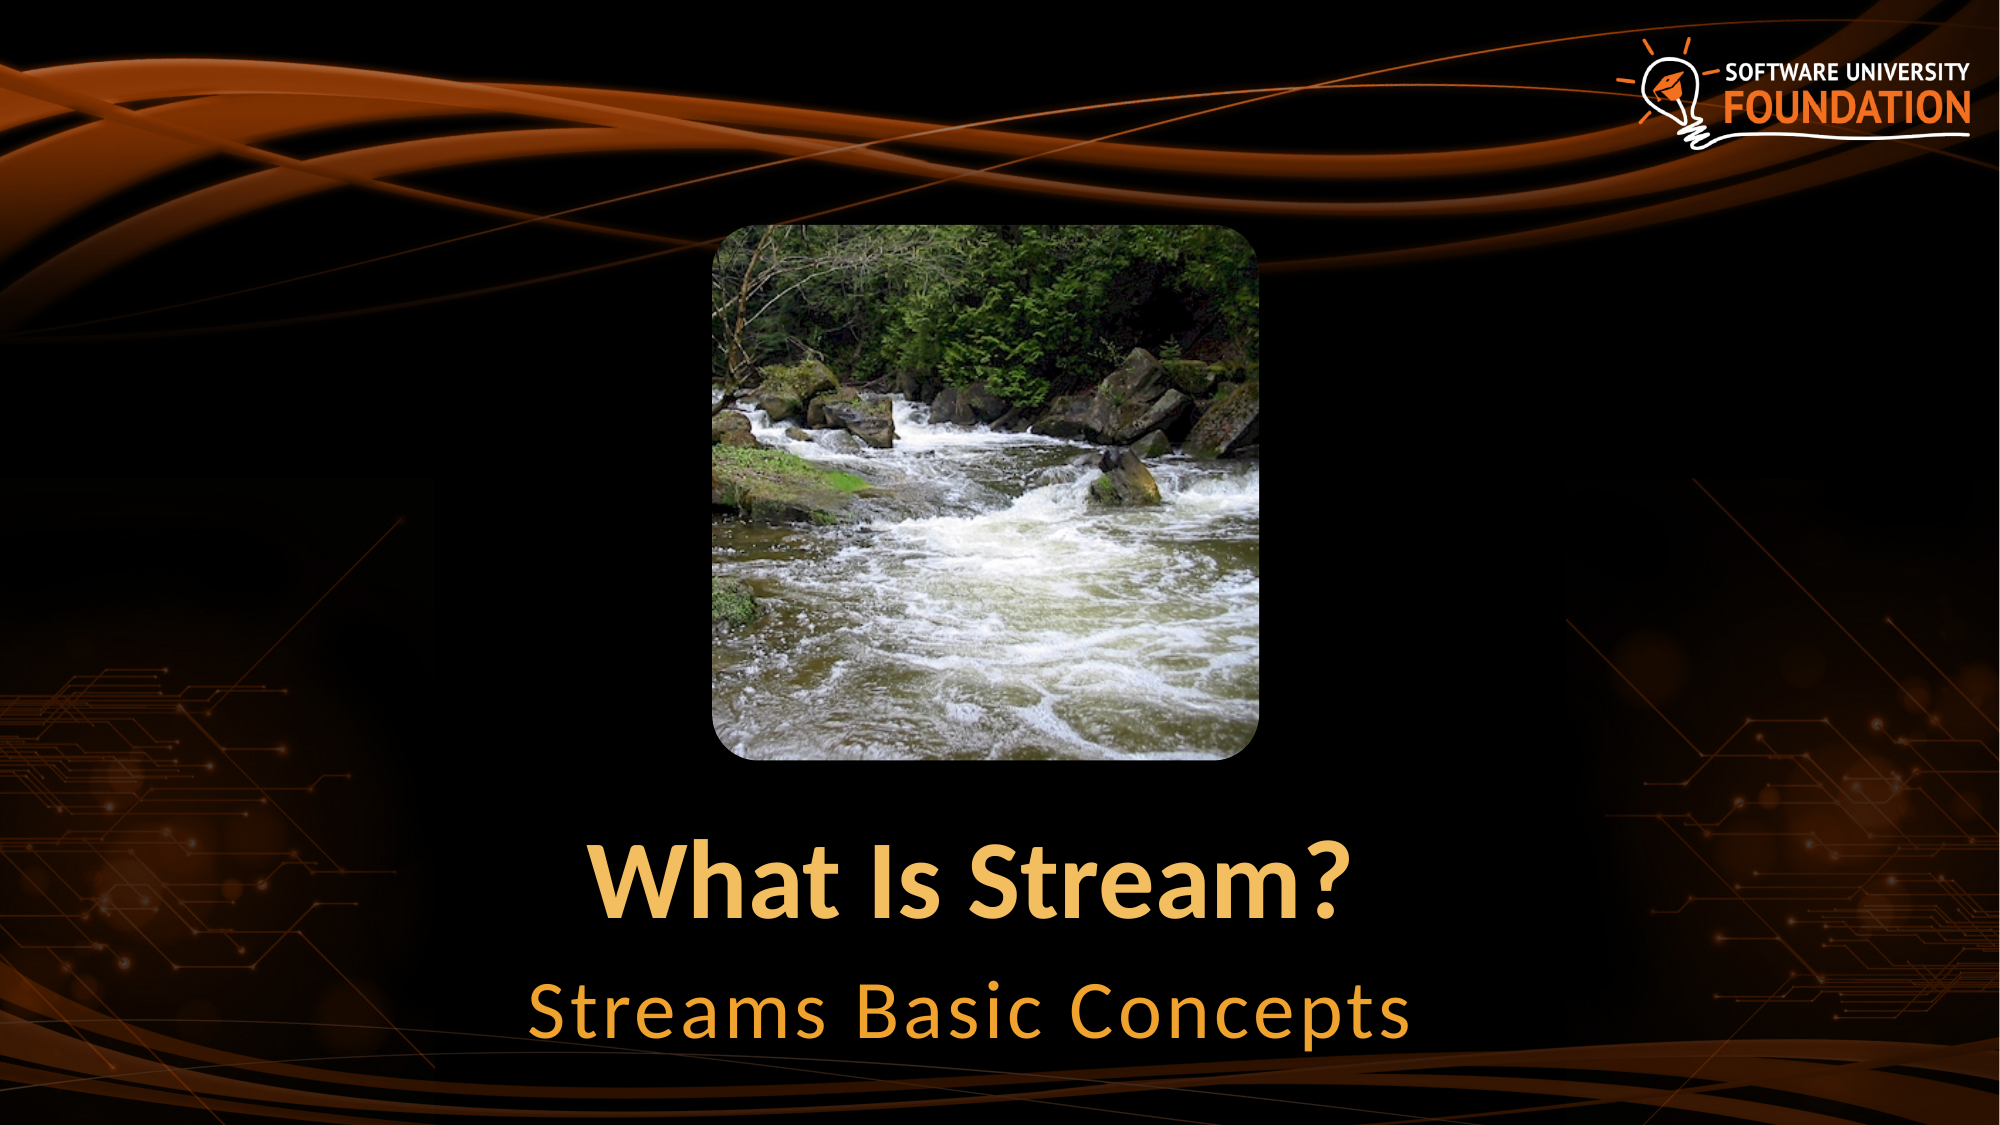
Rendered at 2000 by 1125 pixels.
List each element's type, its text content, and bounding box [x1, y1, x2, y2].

title What Is Stream? [237, 785, 1704, 944]
list Streams Basic Concepts [237, 944, 1704, 1057]
picture [0, 0, 2000, 1125]
